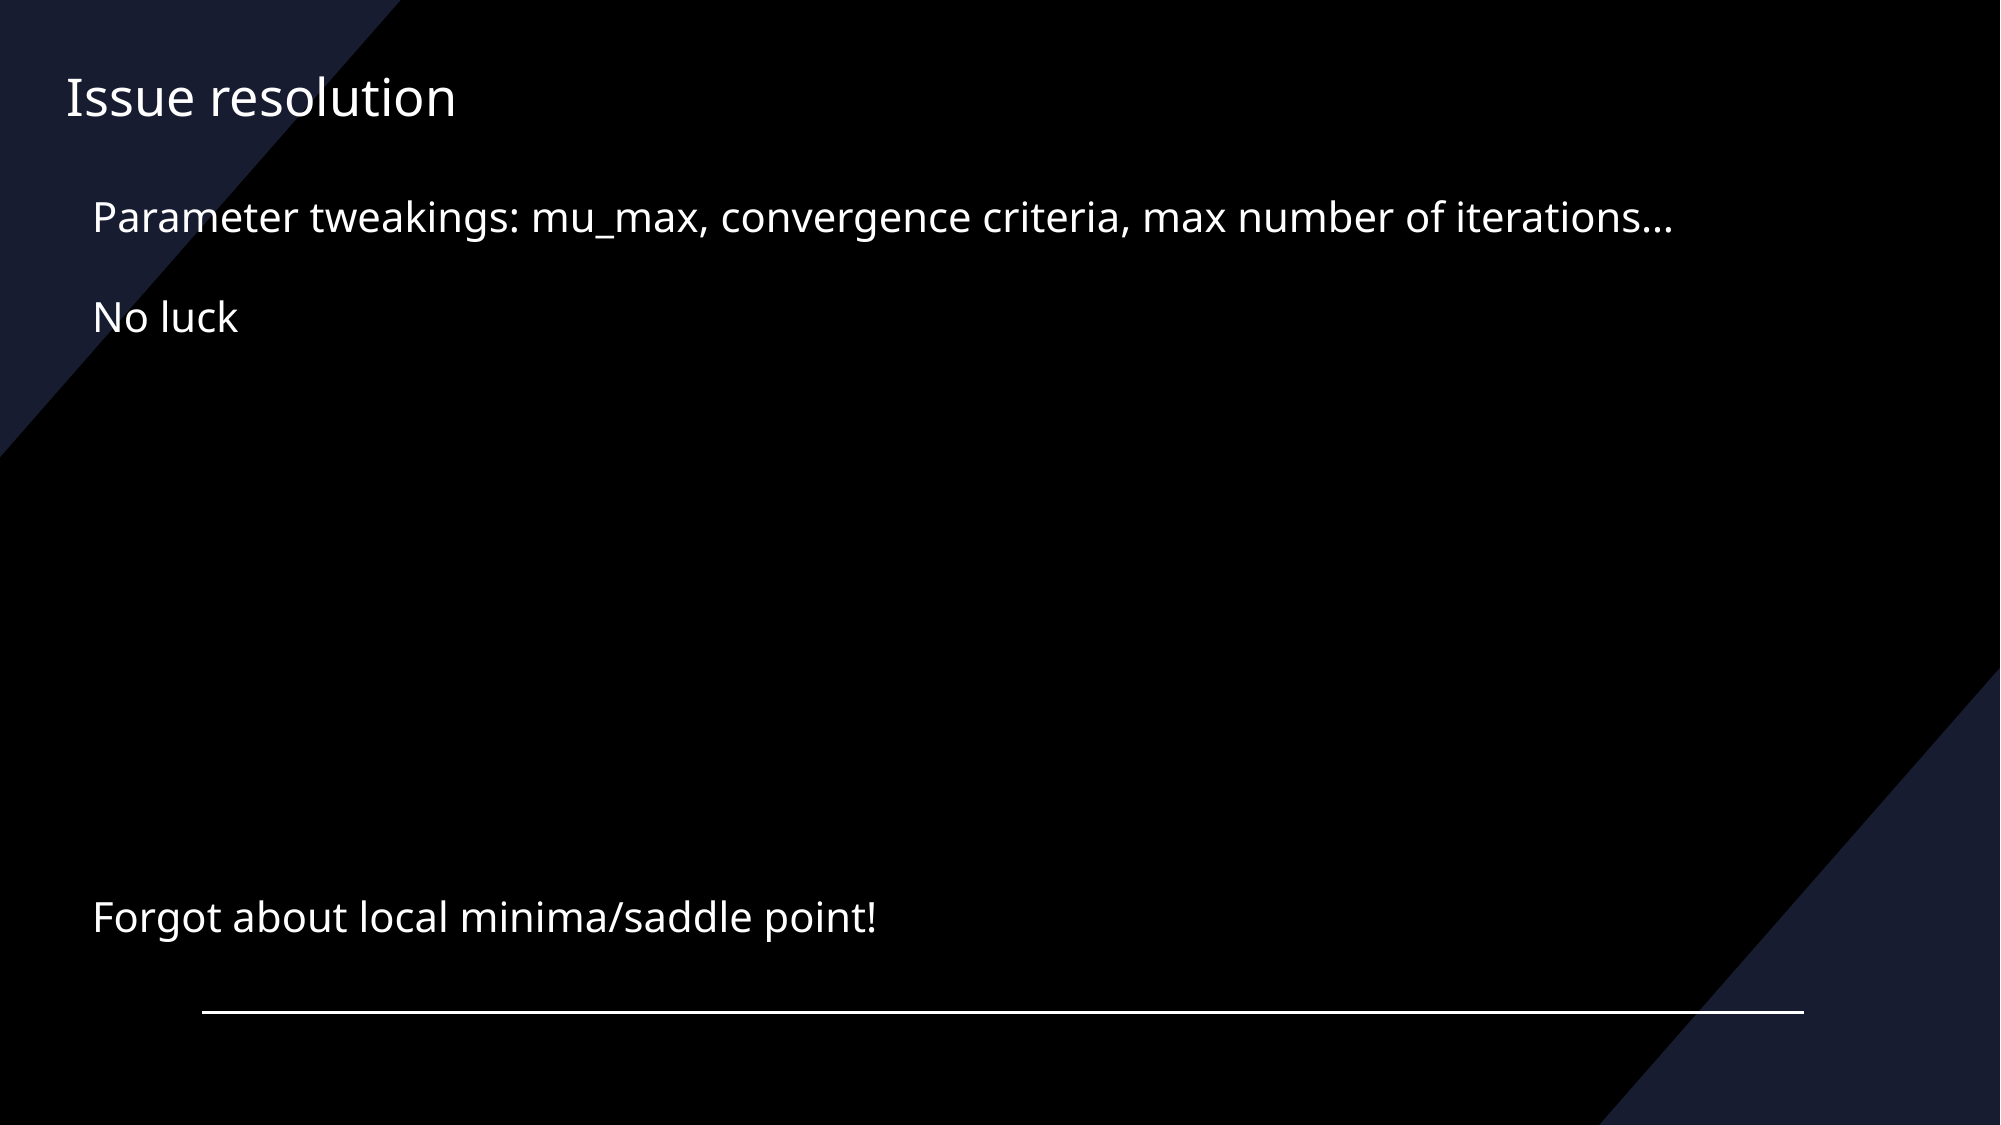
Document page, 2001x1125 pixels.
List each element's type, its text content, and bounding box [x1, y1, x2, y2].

text_box Parameter tweakings: mu_max, convergence criteria, max number of iterations… No luck Forgot about local minima/saddle point! [77, 175, 1852, 956]
text_box Issue resolution [51, 49, 1826, 142]
